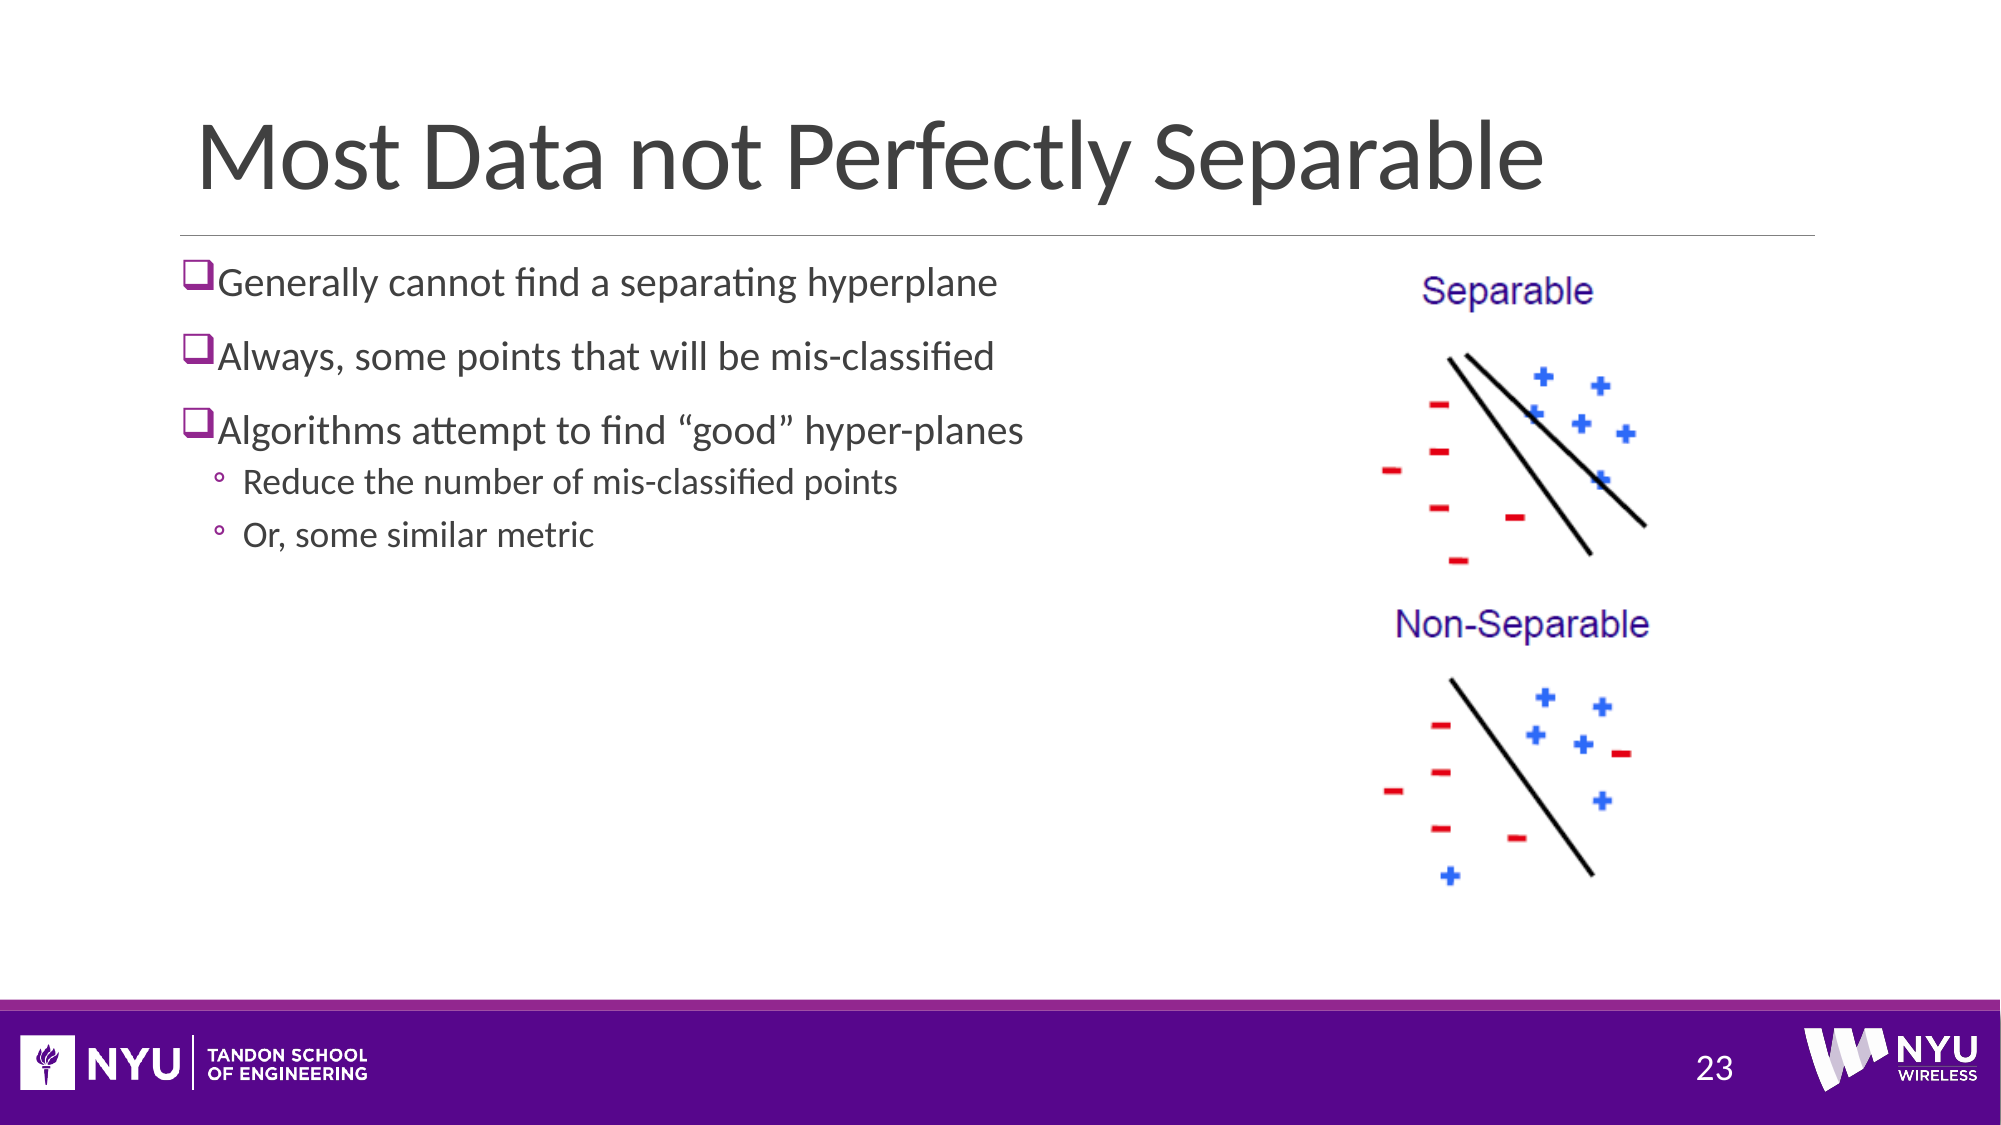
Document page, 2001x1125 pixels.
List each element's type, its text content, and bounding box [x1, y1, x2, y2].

slide_number 23 [1533, 1035, 1749, 1096]
title Most Data not Perfectly Separable [180, 47, 1830, 218]
list Generally cannot find a separating hyperplane Always, some points that will be mis-classified Algorithms attempt to find “good” hyper-planes Reduce the number of mis-classified points Or, some similar metric [180, 252, 1127, 963]
picture [1353, 251, 1714, 919]
